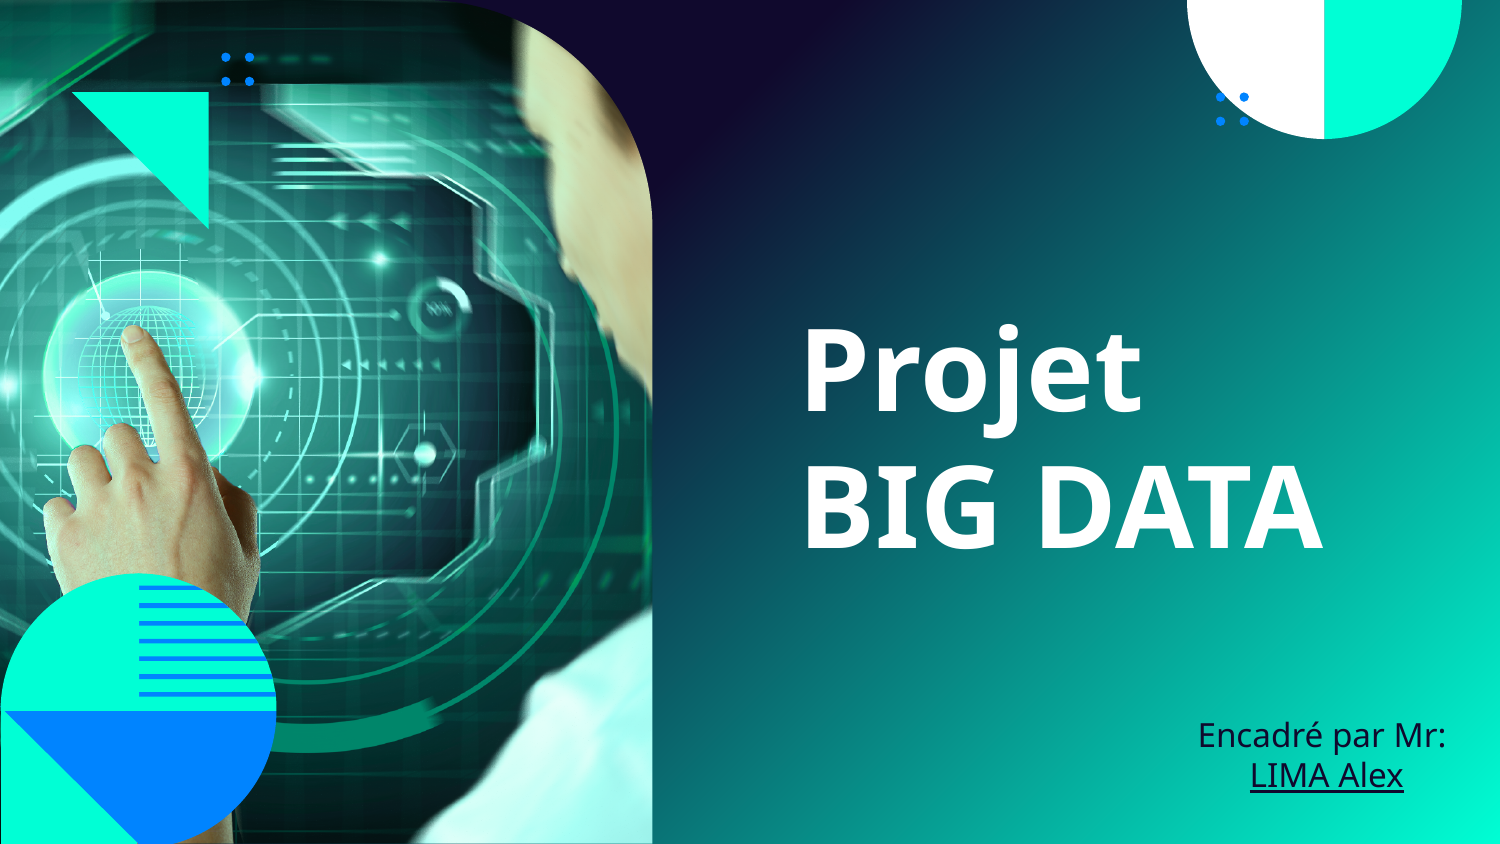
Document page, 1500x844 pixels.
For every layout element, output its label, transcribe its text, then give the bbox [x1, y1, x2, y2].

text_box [221, 52, 255, 87]
title Projet BIG DATA [783, 136, 1383, 587]
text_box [137, 573, 277, 712]
picture [0, 0, 653, 844]
text_box Encadré par Mr: LIMA Alex [1022, 740, 1500, 810]
